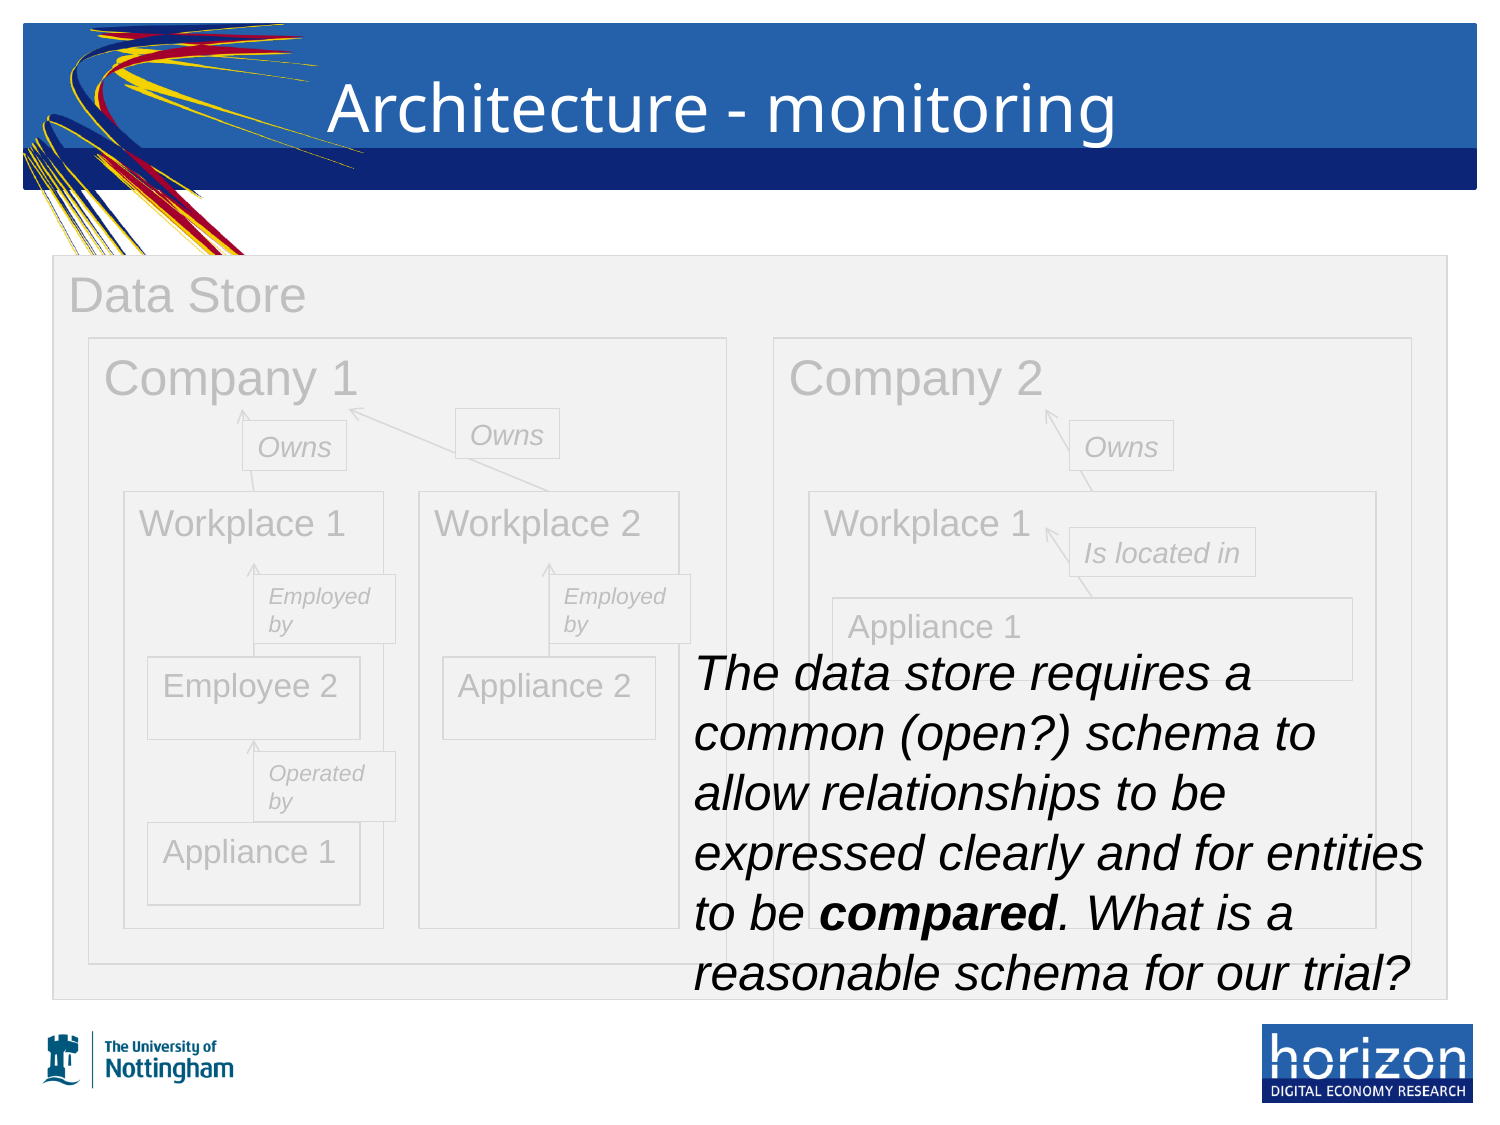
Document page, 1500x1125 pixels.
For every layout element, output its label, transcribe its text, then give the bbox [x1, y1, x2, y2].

title Architecture - monitoring [312, 24, 1476, 188]
picture [1262, 1024, 1473, 1103]
picture [37, 1024, 238, 1095]
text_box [52, 255, 1448, 1000]
picture [23, 23, 364, 331]
